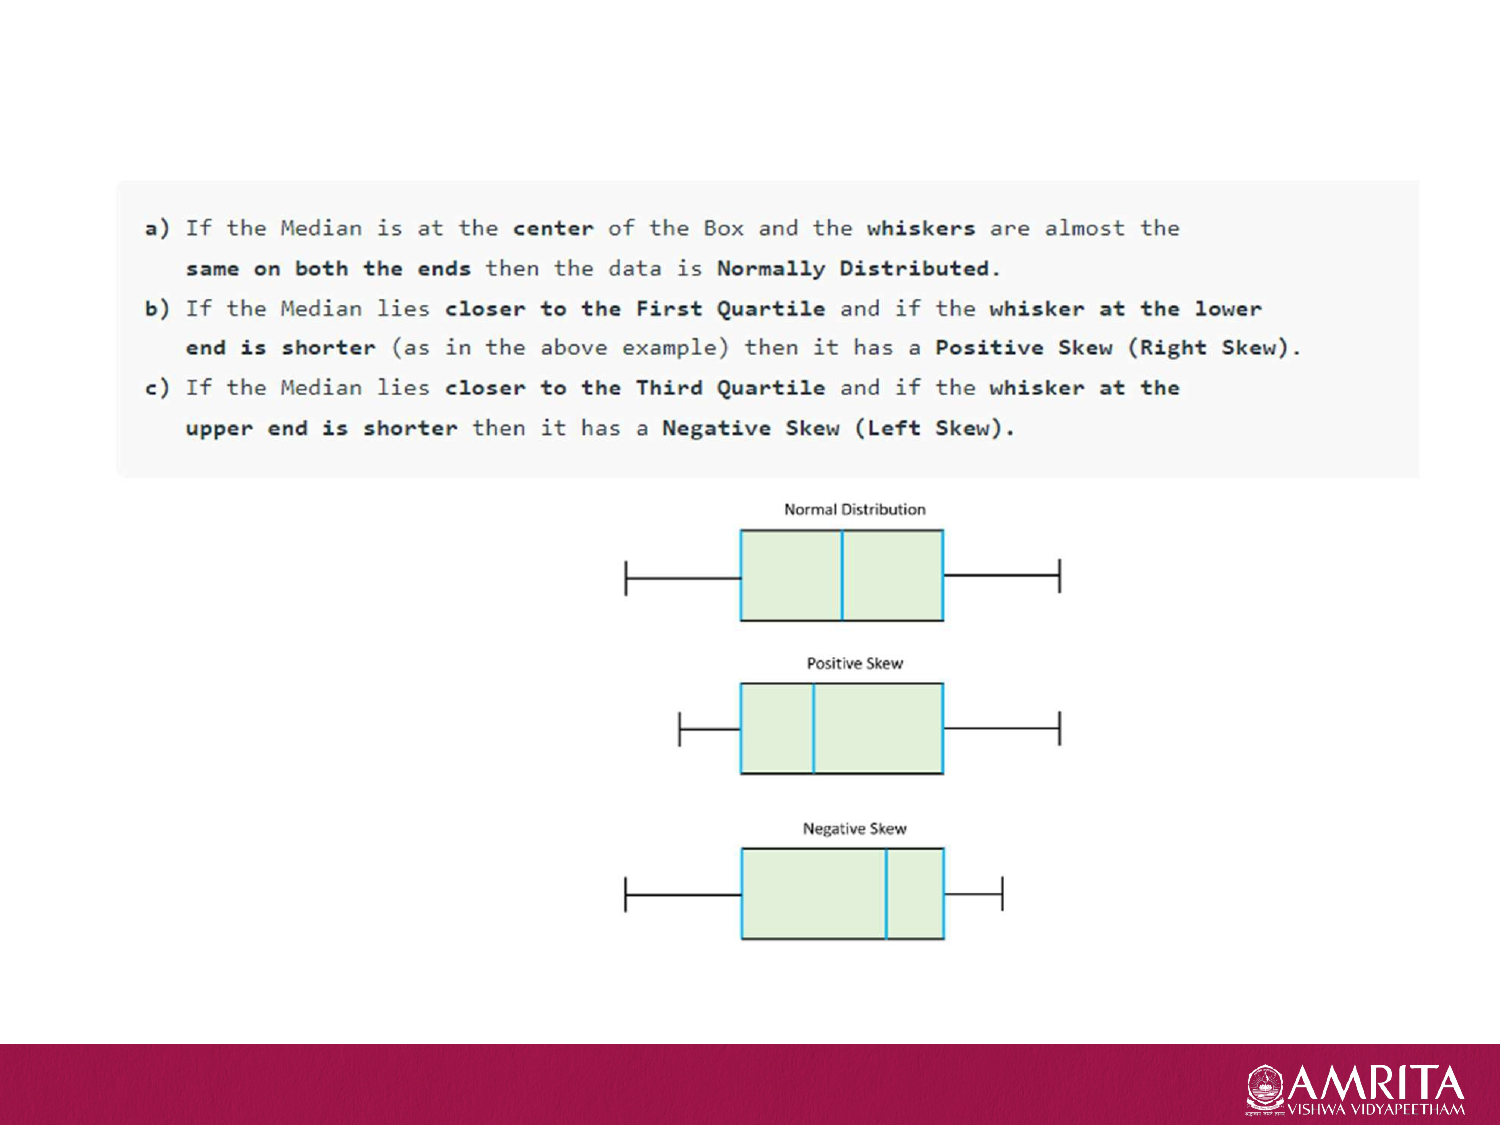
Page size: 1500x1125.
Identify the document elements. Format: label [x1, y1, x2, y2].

picture [0, 1044, 1500, 1125]
picture [115, 179, 1421, 945]
